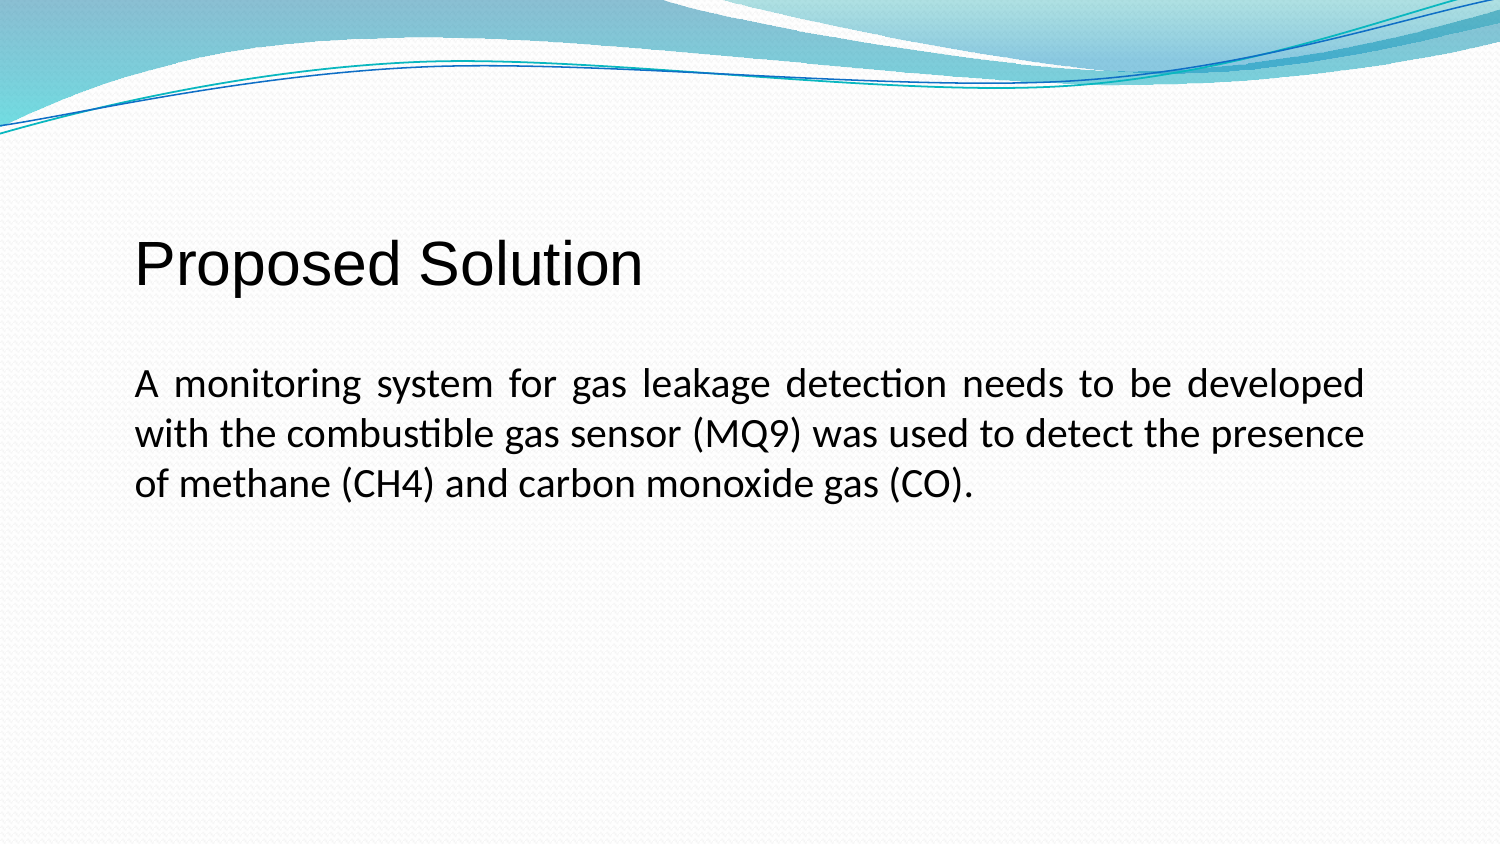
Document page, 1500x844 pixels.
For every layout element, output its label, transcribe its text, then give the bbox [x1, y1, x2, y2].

list A monitoring system for gas leakage detection needs to be developed with the combustible gas sensor (MQ9) was used to detect the presence of methane (CH4) and carbon monoxide gas (CO). [119, 341, 1381, 712]
title Proposed Solution [119, 216, 1381, 305]
